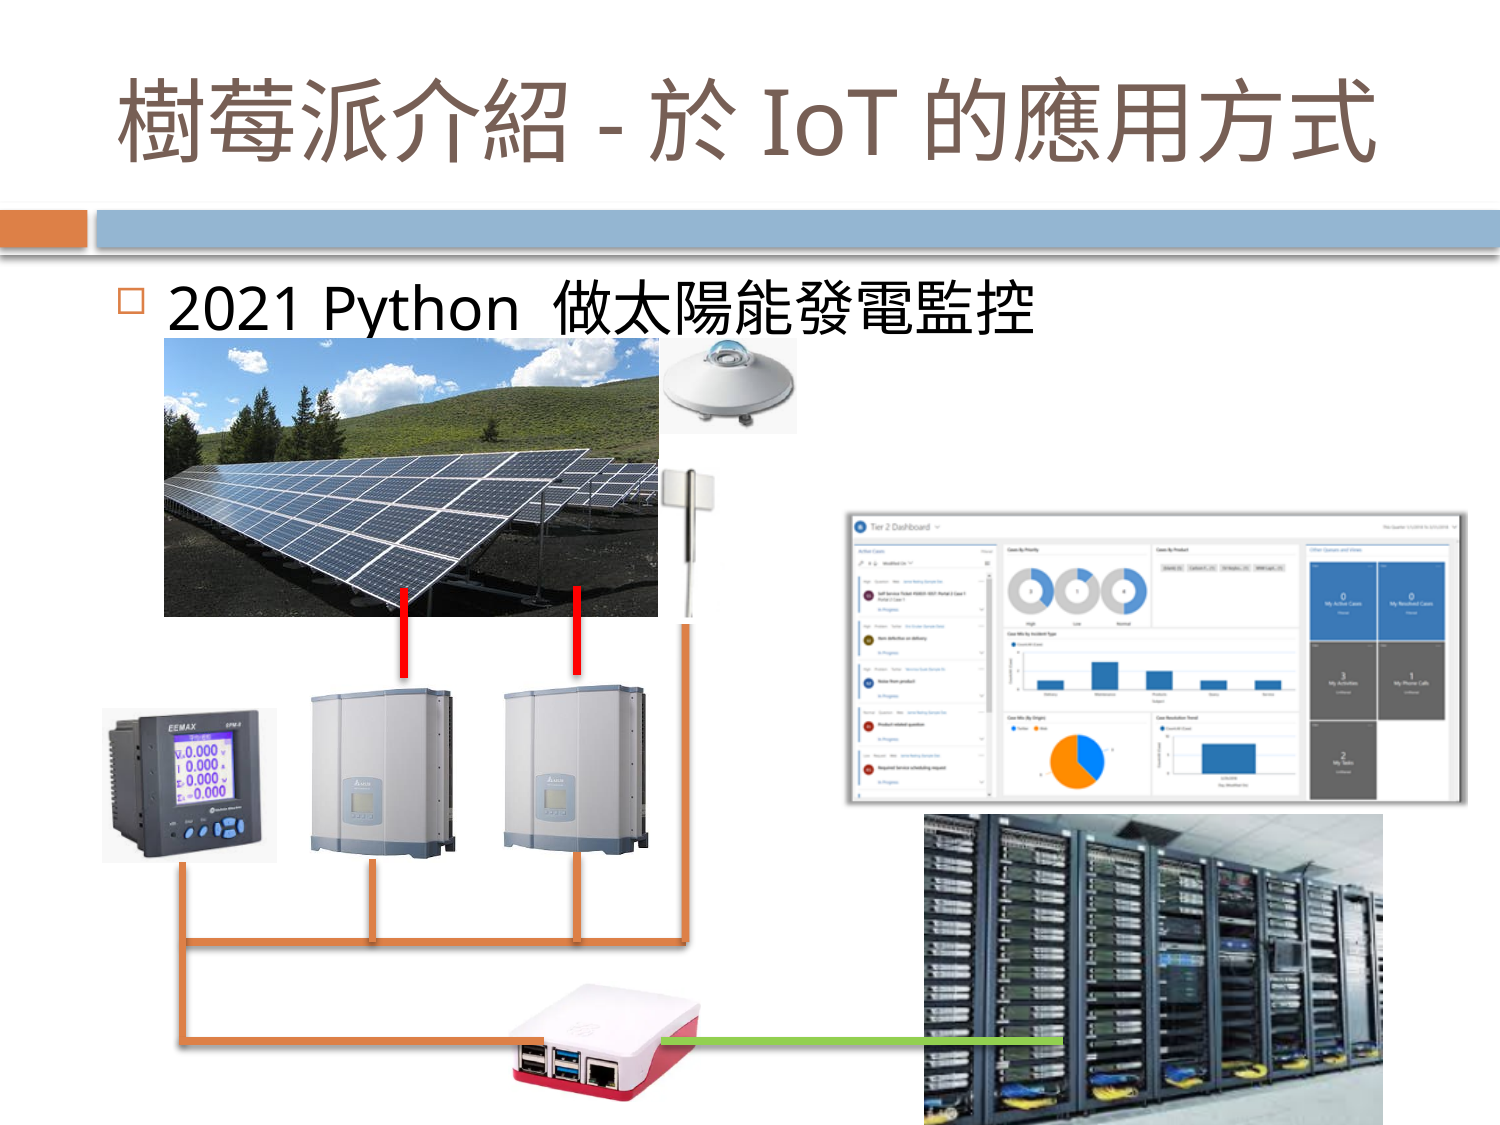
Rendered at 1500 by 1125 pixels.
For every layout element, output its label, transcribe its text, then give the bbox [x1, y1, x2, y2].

picture [102, 708, 278, 863]
list 2021 Python 做太陽能發電監控 [100, 262, 1438, 1000]
picture [497, 677, 657, 860]
picture [660, 338, 797, 435]
picture [304, 680, 464, 863]
picture [507, 980, 701, 1102]
picture [839, 507, 1468, 1125]
picture [163, 338, 734, 625]
title 樹莓派介紹-於IoT的應用方式 [100, 37, 1438, 200]
